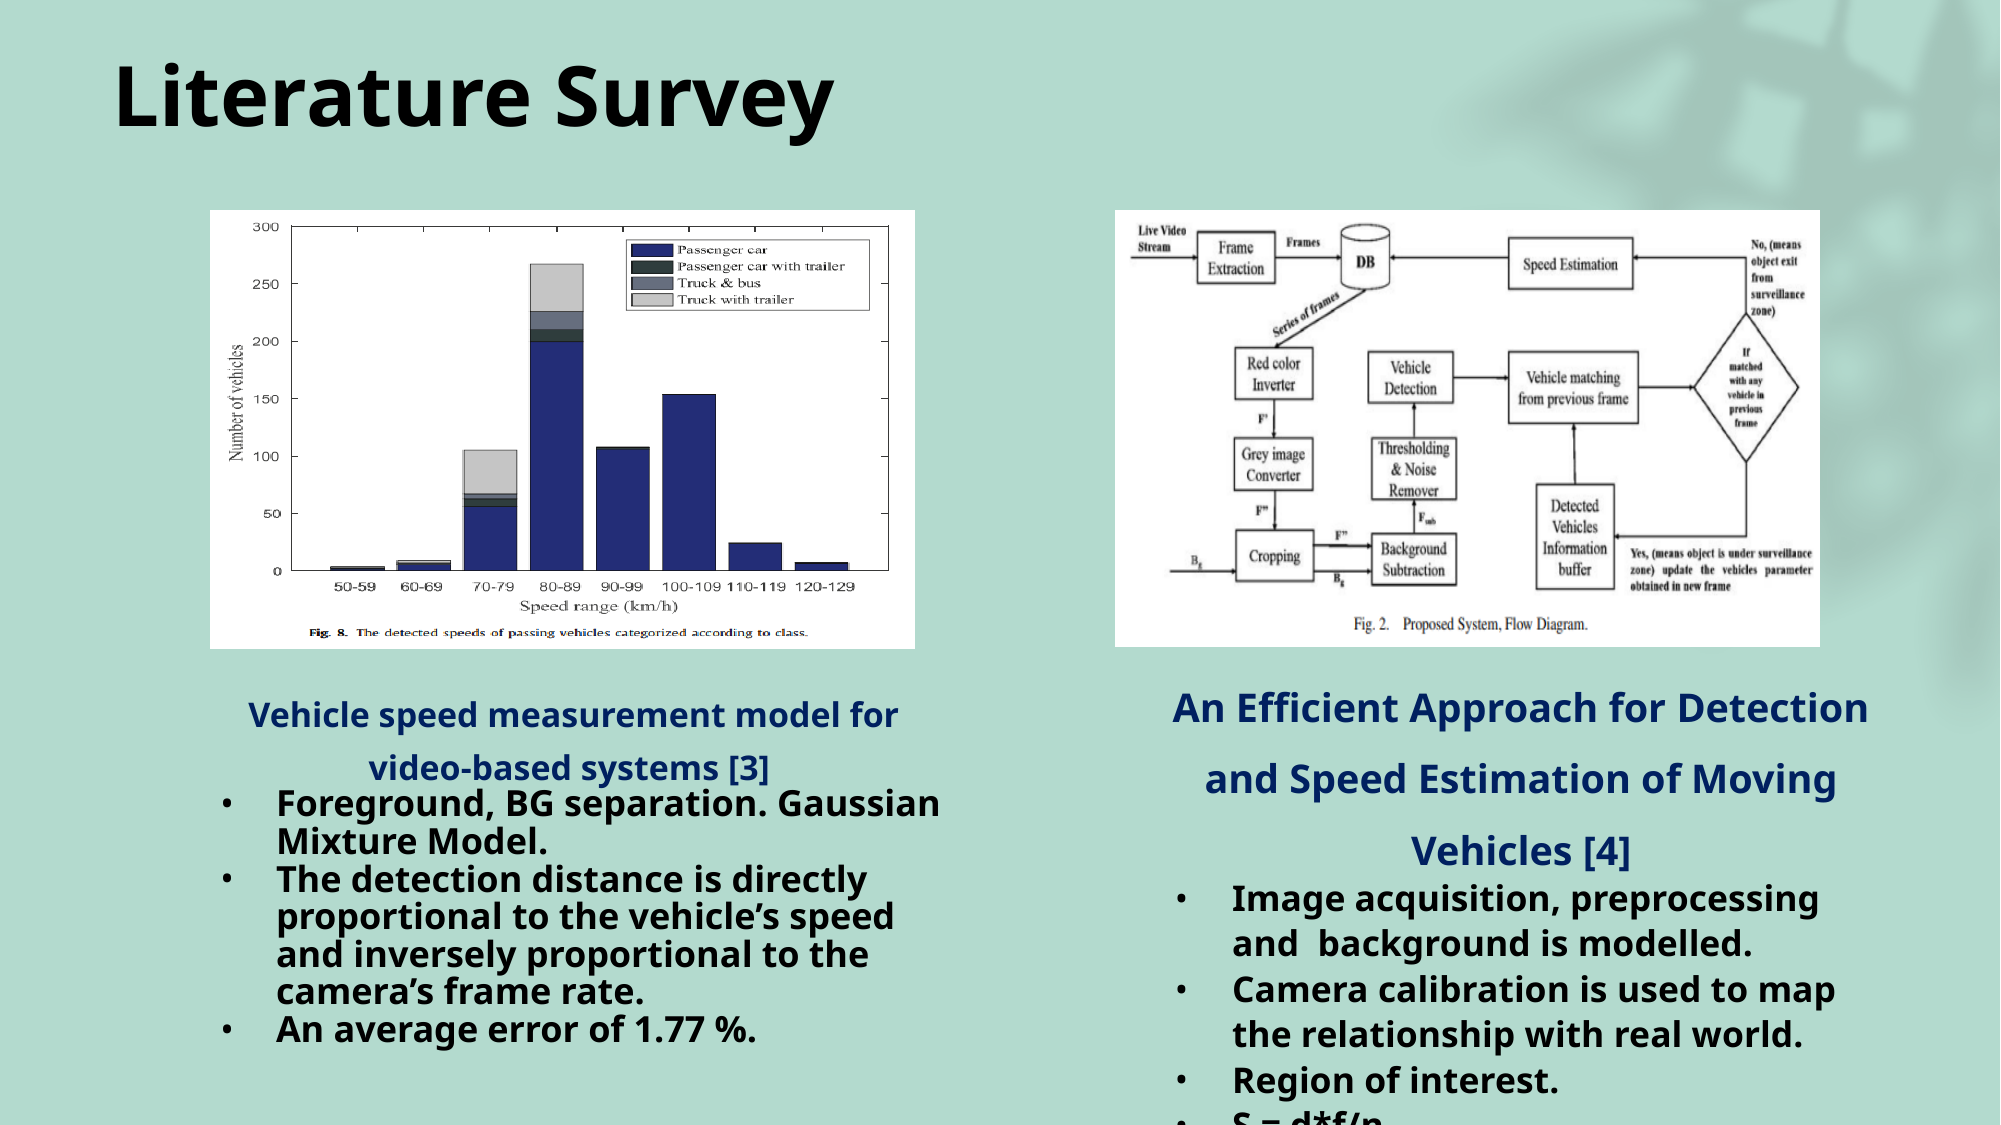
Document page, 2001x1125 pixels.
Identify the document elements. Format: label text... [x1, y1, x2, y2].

list An Efficient Approach for Detection and Speed Estimation of Moving Vehicles [4] Image acquisition, preprocessing and background is modelled. Camera calibration is used to map the relationship with real world. Region of interest. S = d*f/n [1142, 651, 1901, 1125]
picture [1115, 209, 1820, 647]
title Literature Survey [97, 1, 1132, 186]
picture [210, 209, 915, 649]
text_box Vehicle speed measurement model for video-based systems [3] Foreground, BG separation. Gaussian Mixture Model. The detection distance is directly proportional to the vehicle’s speed and inversely proportional to the camera’s frame rate. An average error of 1.77 %. [186, 673, 962, 1110]
